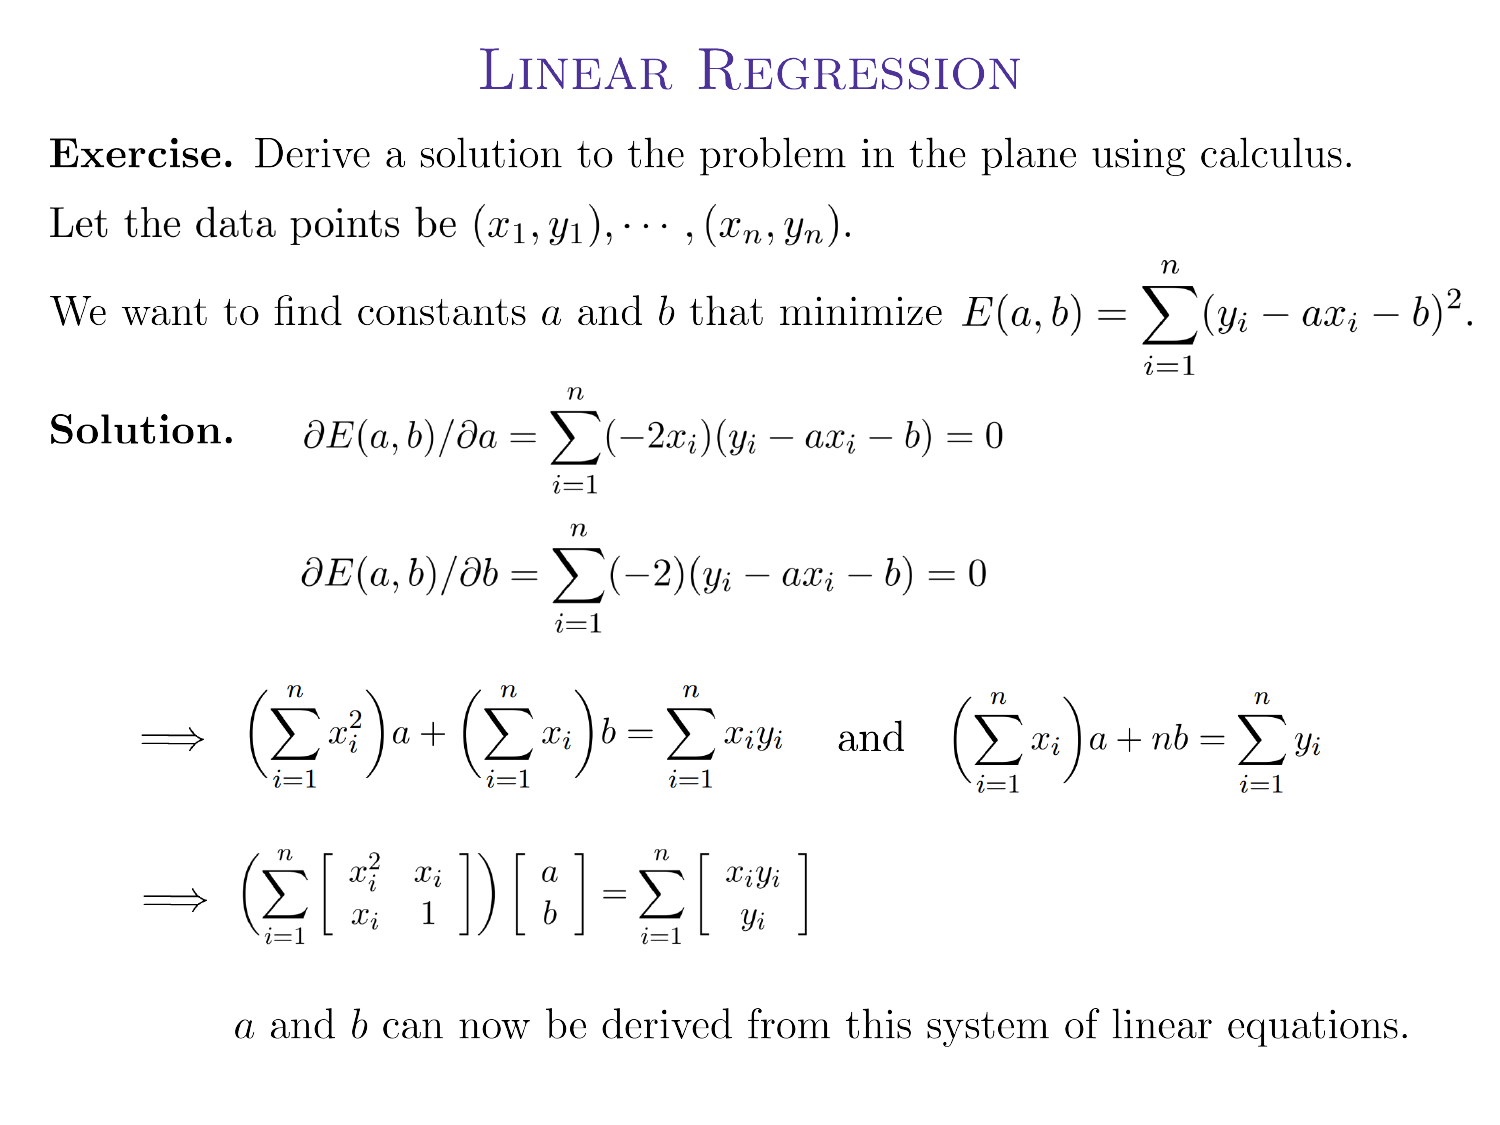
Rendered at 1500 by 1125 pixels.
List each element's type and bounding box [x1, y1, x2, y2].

picture [49, 295, 942, 327]
picture [51, 414, 232, 445]
picture [235, 834, 811, 947]
picture [298, 260, 1473, 496]
picture [924, 676, 1326, 802]
picture [235, 1008, 1407, 1047]
picture [225, 663, 788, 803]
picture [480, 47, 1020, 90]
picture [143, 888, 207, 913]
picture [140, 726, 204, 751]
picture [838, 720, 904, 751]
picture [49, 137, 1351, 176]
picture [49, 204, 851, 247]
picture [289, 514, 987, 635]
